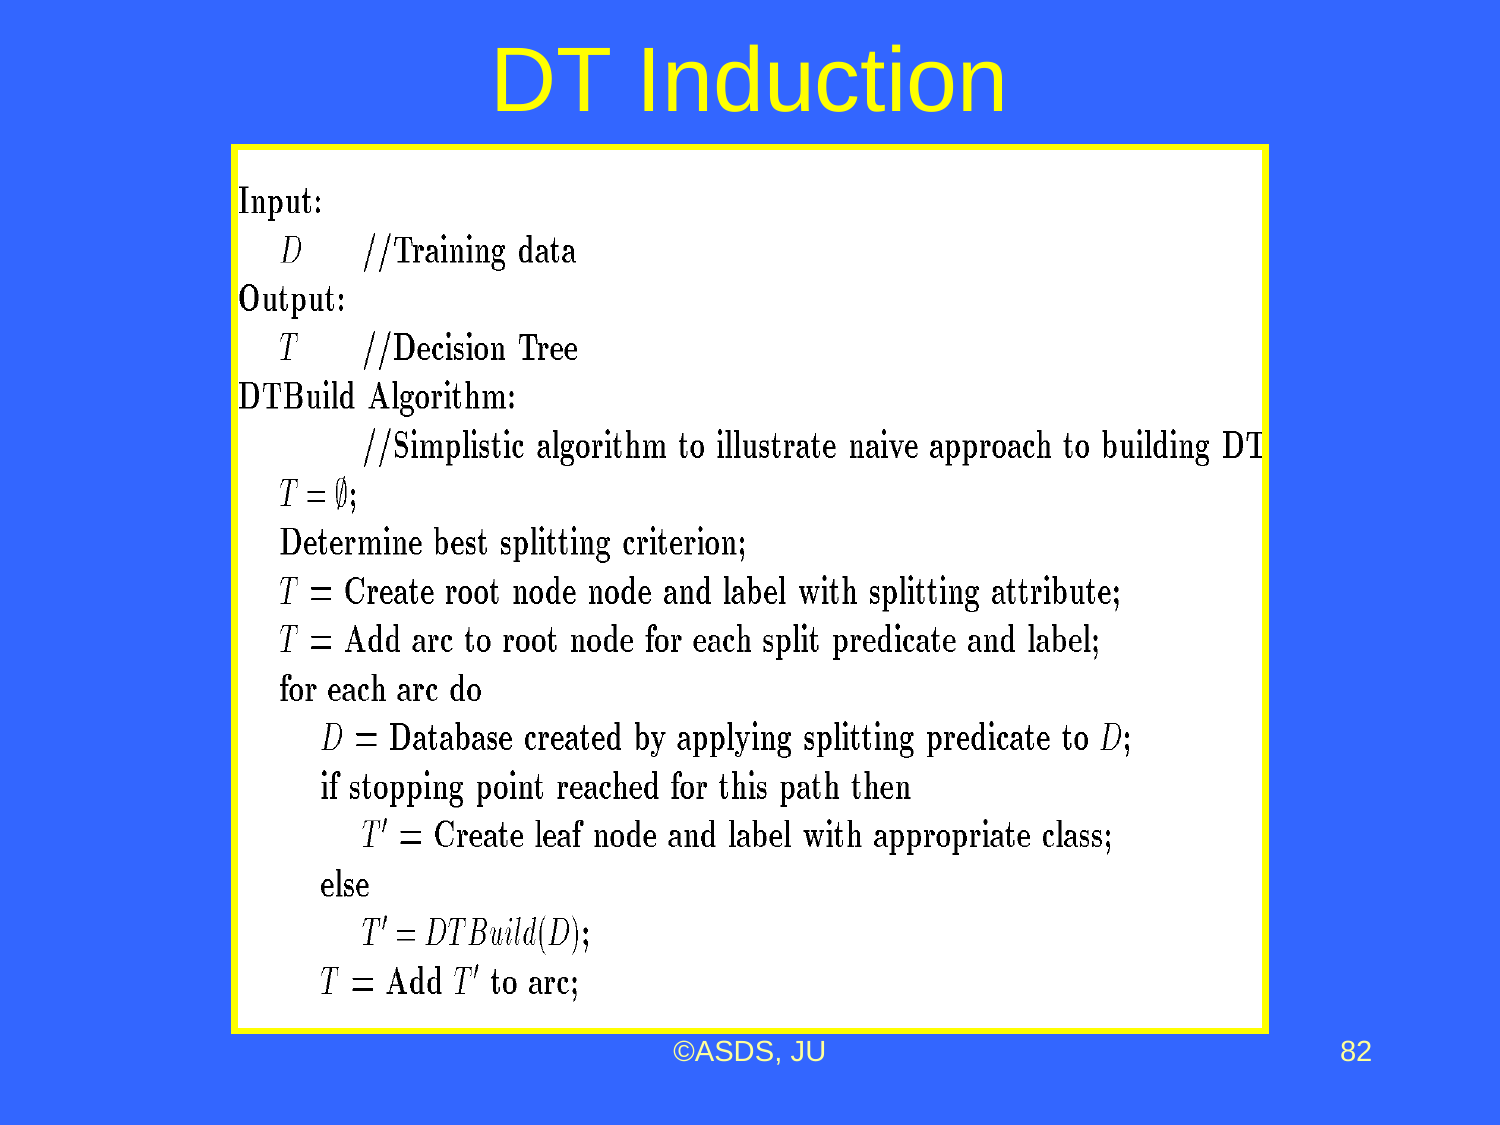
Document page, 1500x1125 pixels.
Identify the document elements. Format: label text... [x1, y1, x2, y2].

footer ©ASDS, JU [511, 1038, 988, 1101]
slide_number 82 [1074, 1024, 1388, 1101]
title DT Induction [112, 0, 1388, 176]
picture [237, 149, 1263, 1029]
